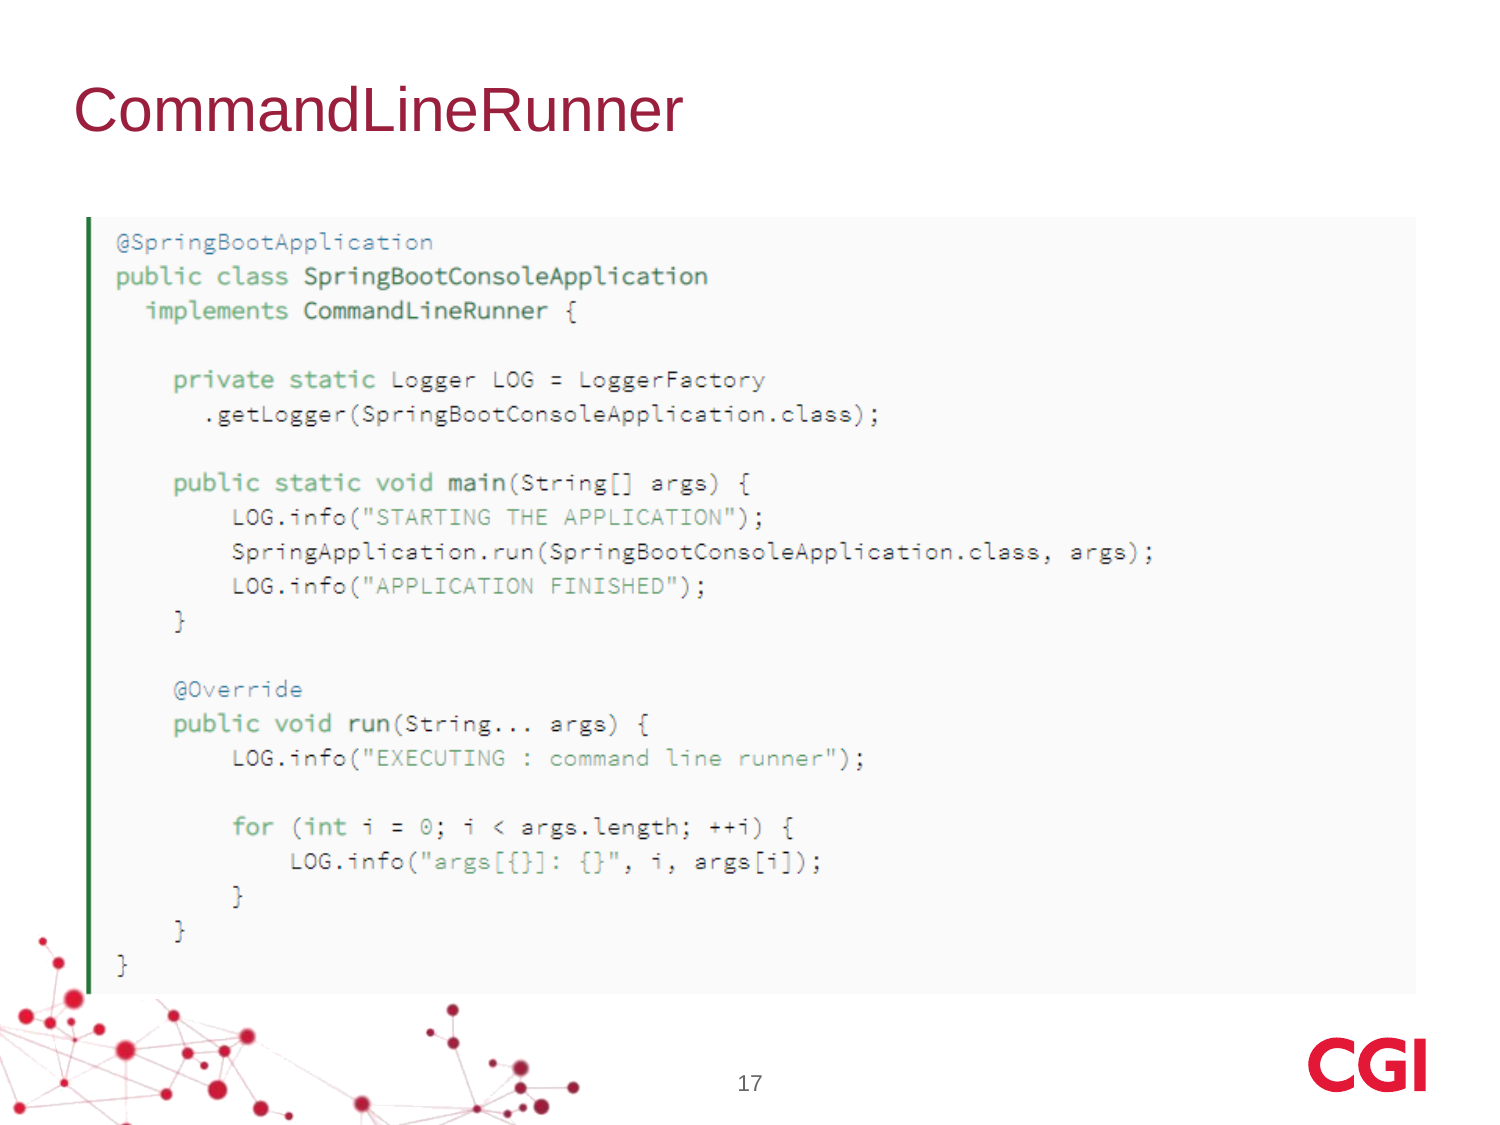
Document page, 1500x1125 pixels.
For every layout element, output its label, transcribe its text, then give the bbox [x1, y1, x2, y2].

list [85, 217, 1416, 1000]
title CommandLineRunner [73, 30, 1425, 182]
picture [0, 908, 623, 1125]
slide_number 17 [686, 1068, 814, 1109]
